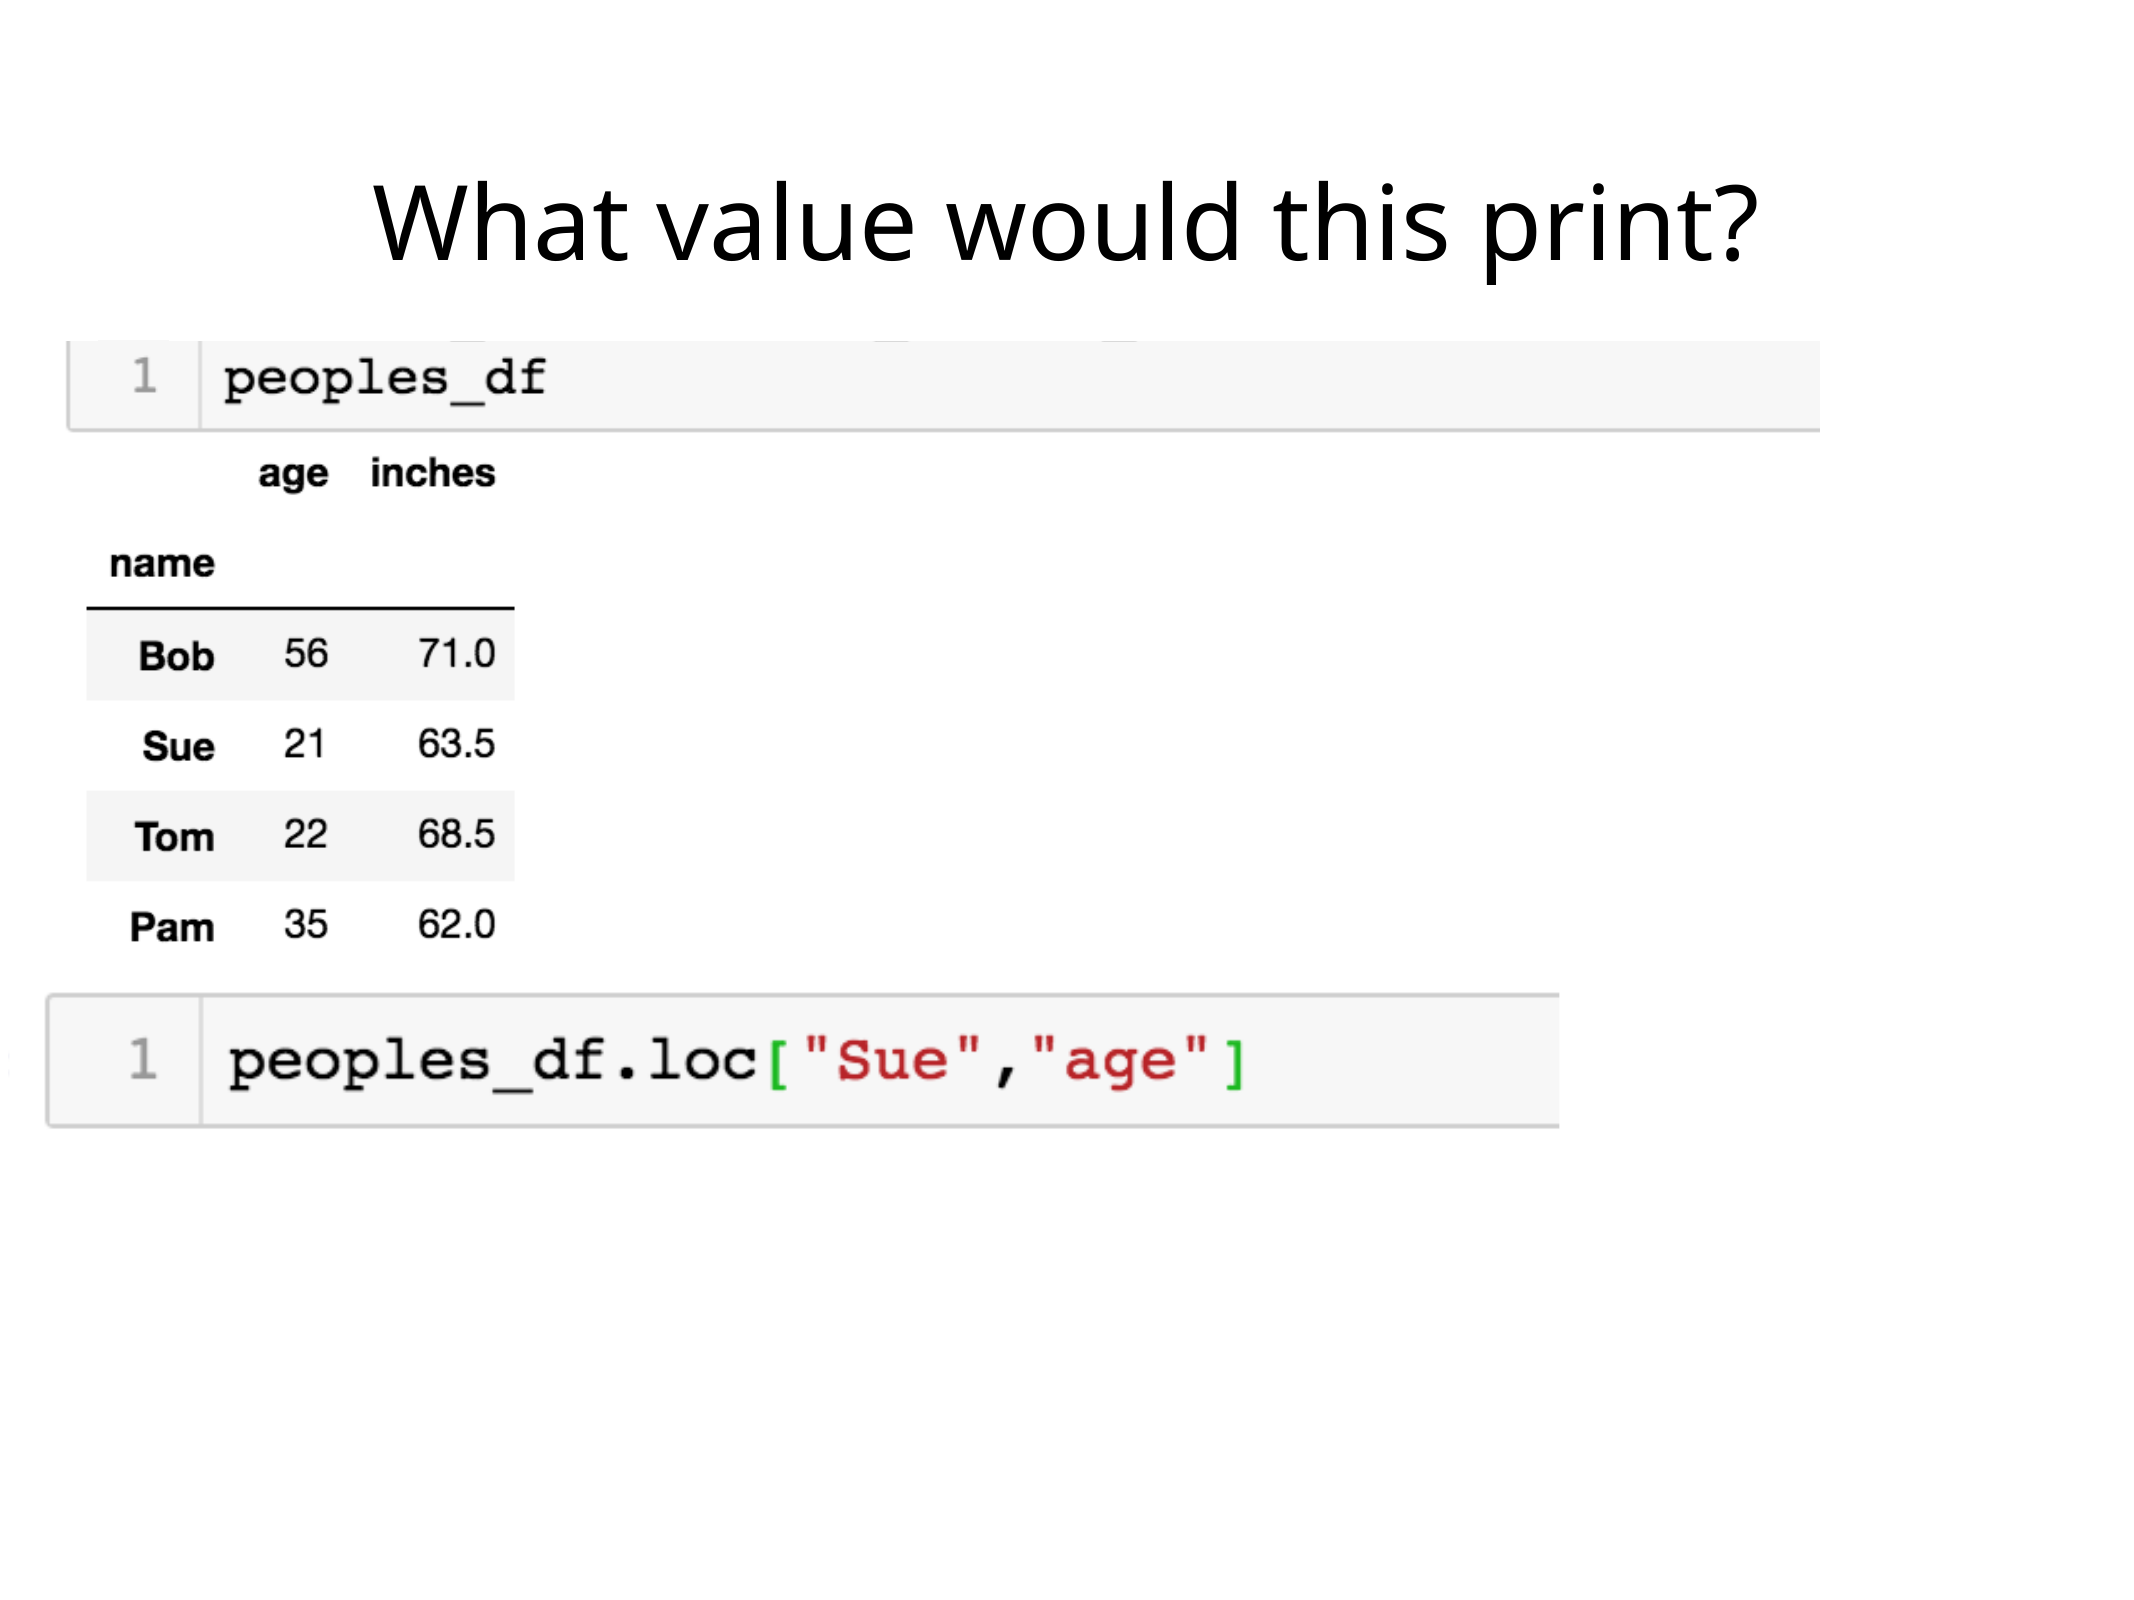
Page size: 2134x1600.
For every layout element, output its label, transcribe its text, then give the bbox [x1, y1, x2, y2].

picture [45, 448, 527, 968]
picture [8, 971, 1560, 1148]
title What value would this print? [155, 41, 1978, 397]
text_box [37, 340, 1820, 444]
